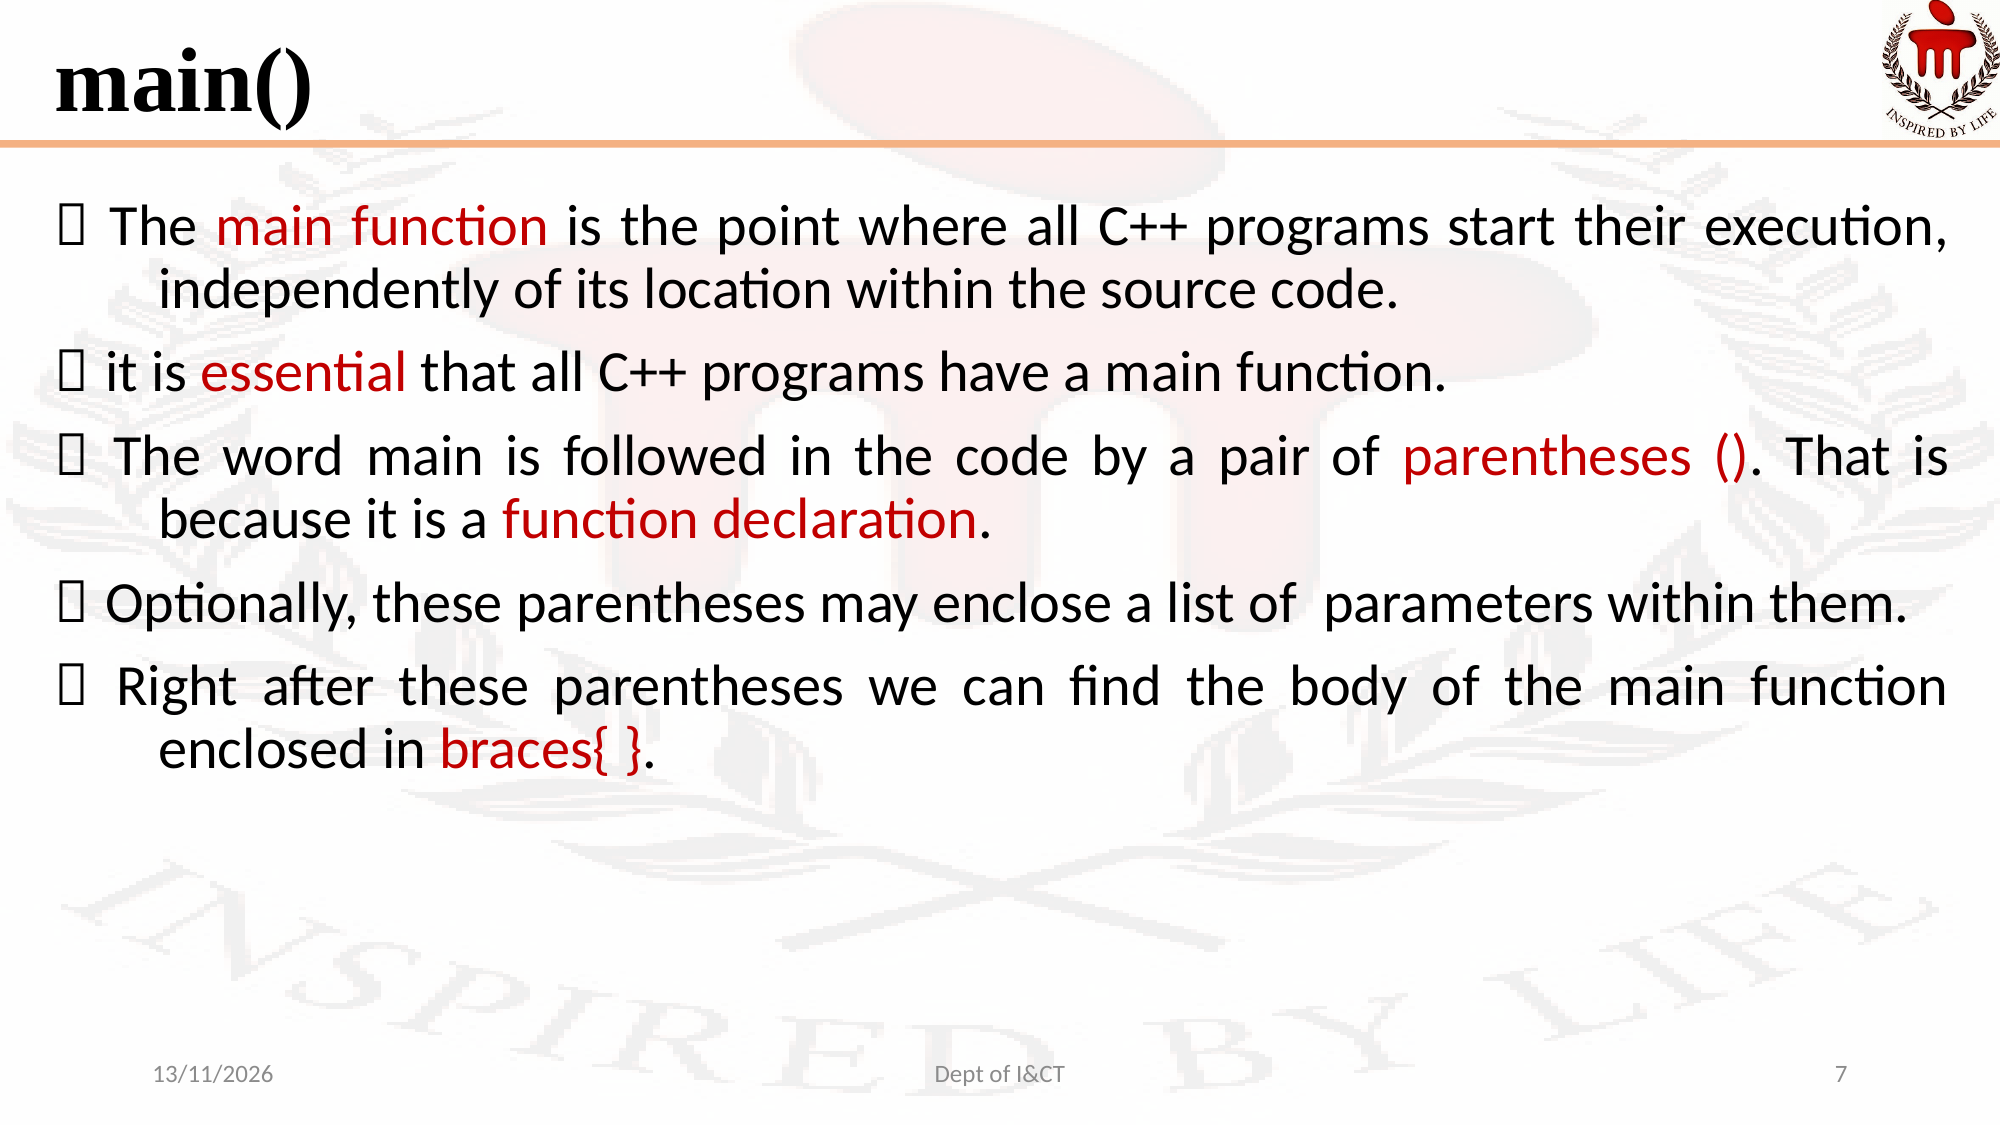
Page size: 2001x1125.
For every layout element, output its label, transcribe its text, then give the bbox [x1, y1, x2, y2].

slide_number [137, 1042, 588, 1103]
footer Dept of I&CT [662, 1042, 1338, 1103]
list  The main function is the point where all C++ programs start their execution, independently of its location within the source code.  it is essential that all C++ programs have a main function.  The word main is followed in the code by a pair of parentheses (). That is because it is a function declaration.  Optionally, these parentheses may enclose a list of parameters within them.  Right after these parentheses we can find the body of the main function enclosed in braces{ }. [39, 187, 1965, 1029]
title main() [39, 22, 1863, 141]
slide_number 7 [1412, 1042, 1863, 1103]
picture [1882, 0, 2000, 140]
